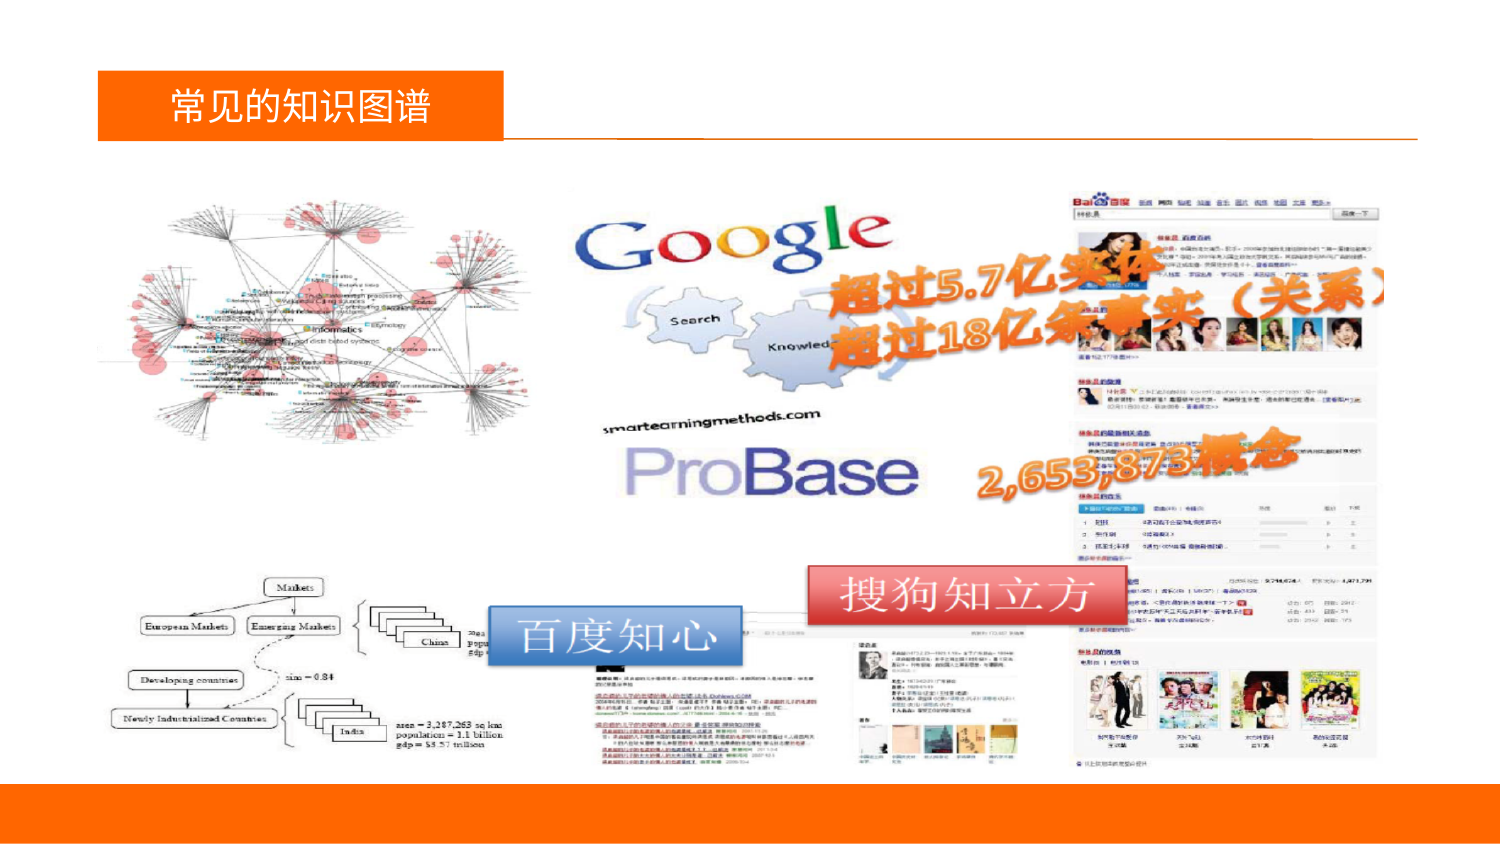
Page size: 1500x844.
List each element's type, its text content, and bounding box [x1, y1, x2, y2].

picture [97, 168, 1385, 780]
text_box [99, 70, 130, 147]
text_box [0, 782, 1500, 844]
text_box 常见的知识图谱 [96, 68, 506, 143]
